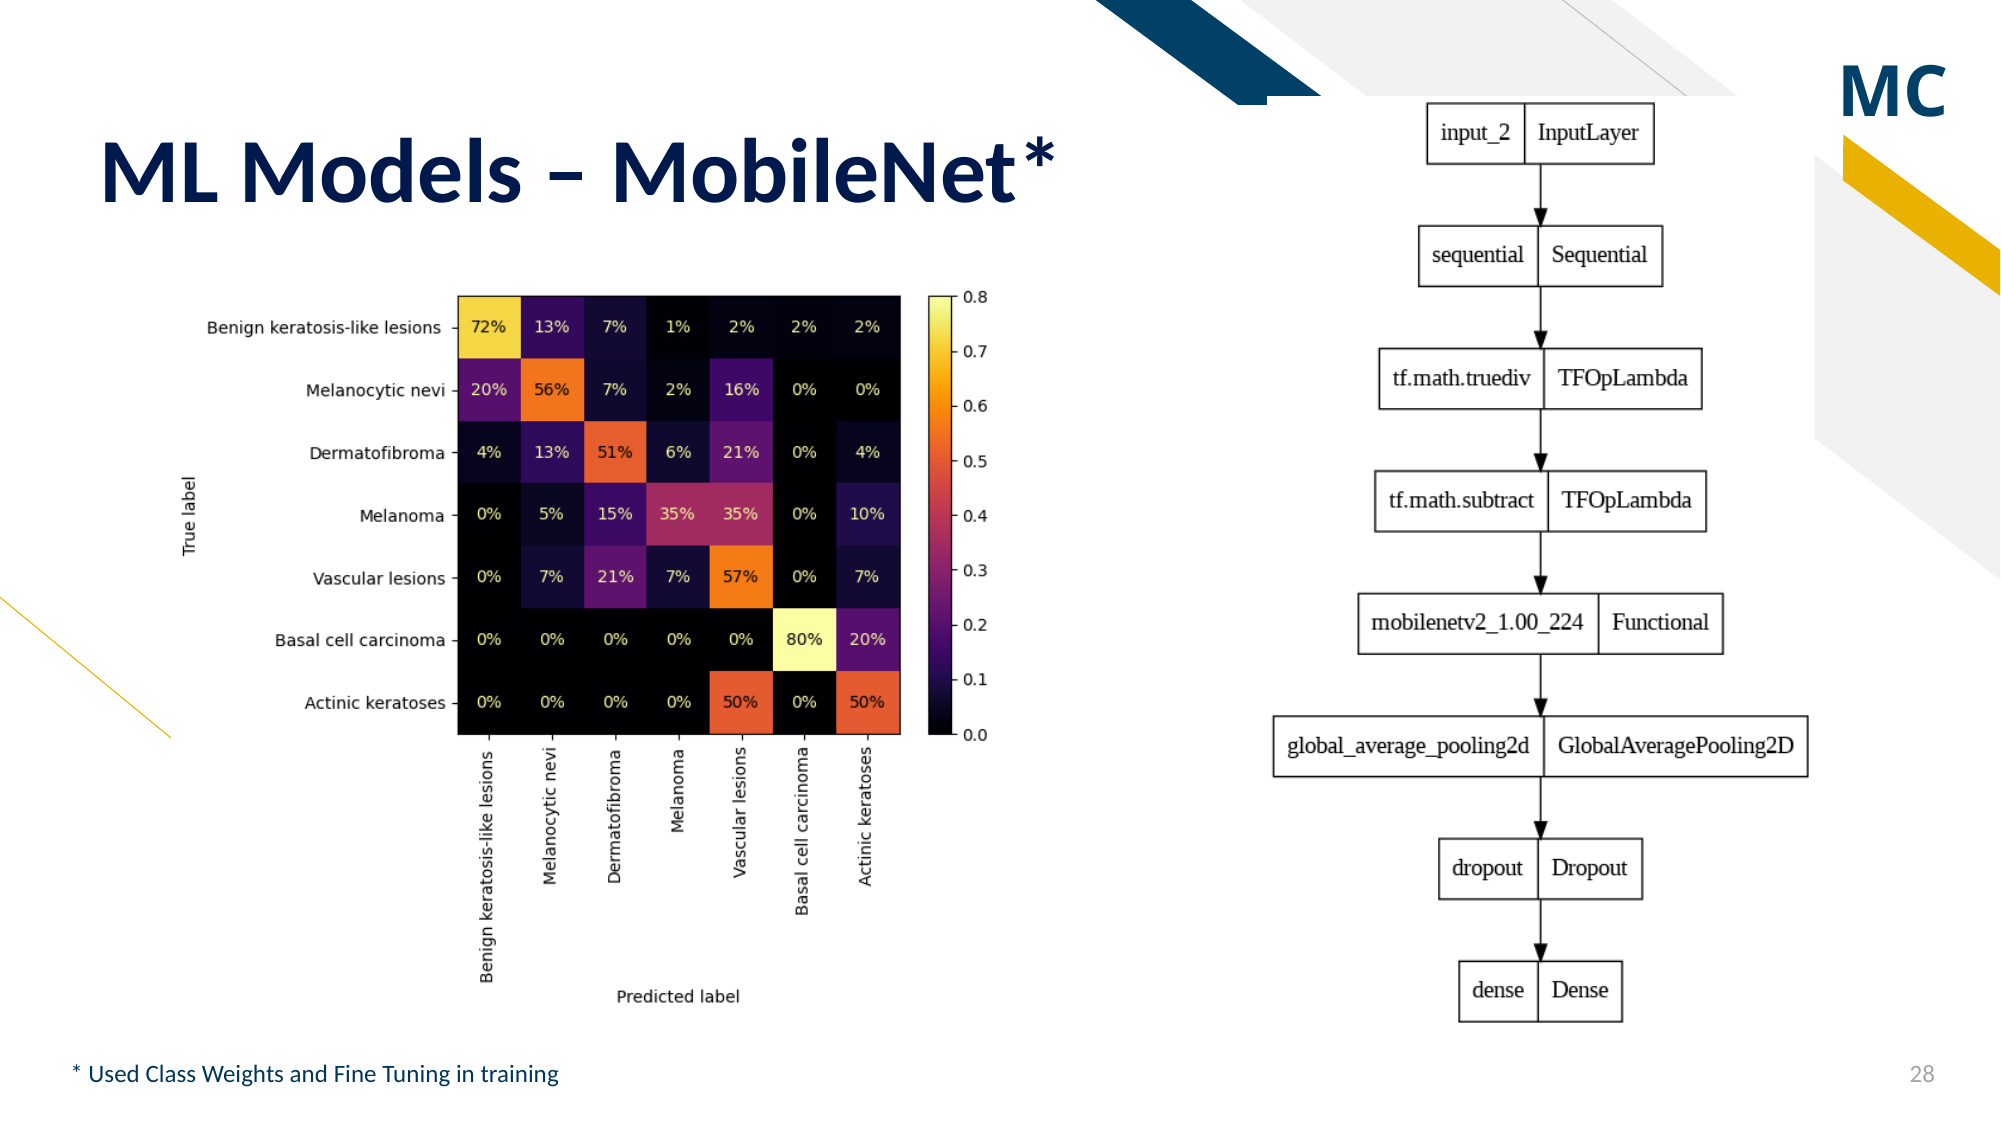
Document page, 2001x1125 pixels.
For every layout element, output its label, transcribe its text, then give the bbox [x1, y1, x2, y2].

picture [1267, 96, 1815, 1029]
slide_number 28 [1828, 1042, 1950, 1103]
title ML Models – MobileNet* [85, 34, 1453, 223]
footer * Used Class Weights and Fine Tuning in training [55, 1042, 731, 1103]
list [171, 279, 1000, 1019]
